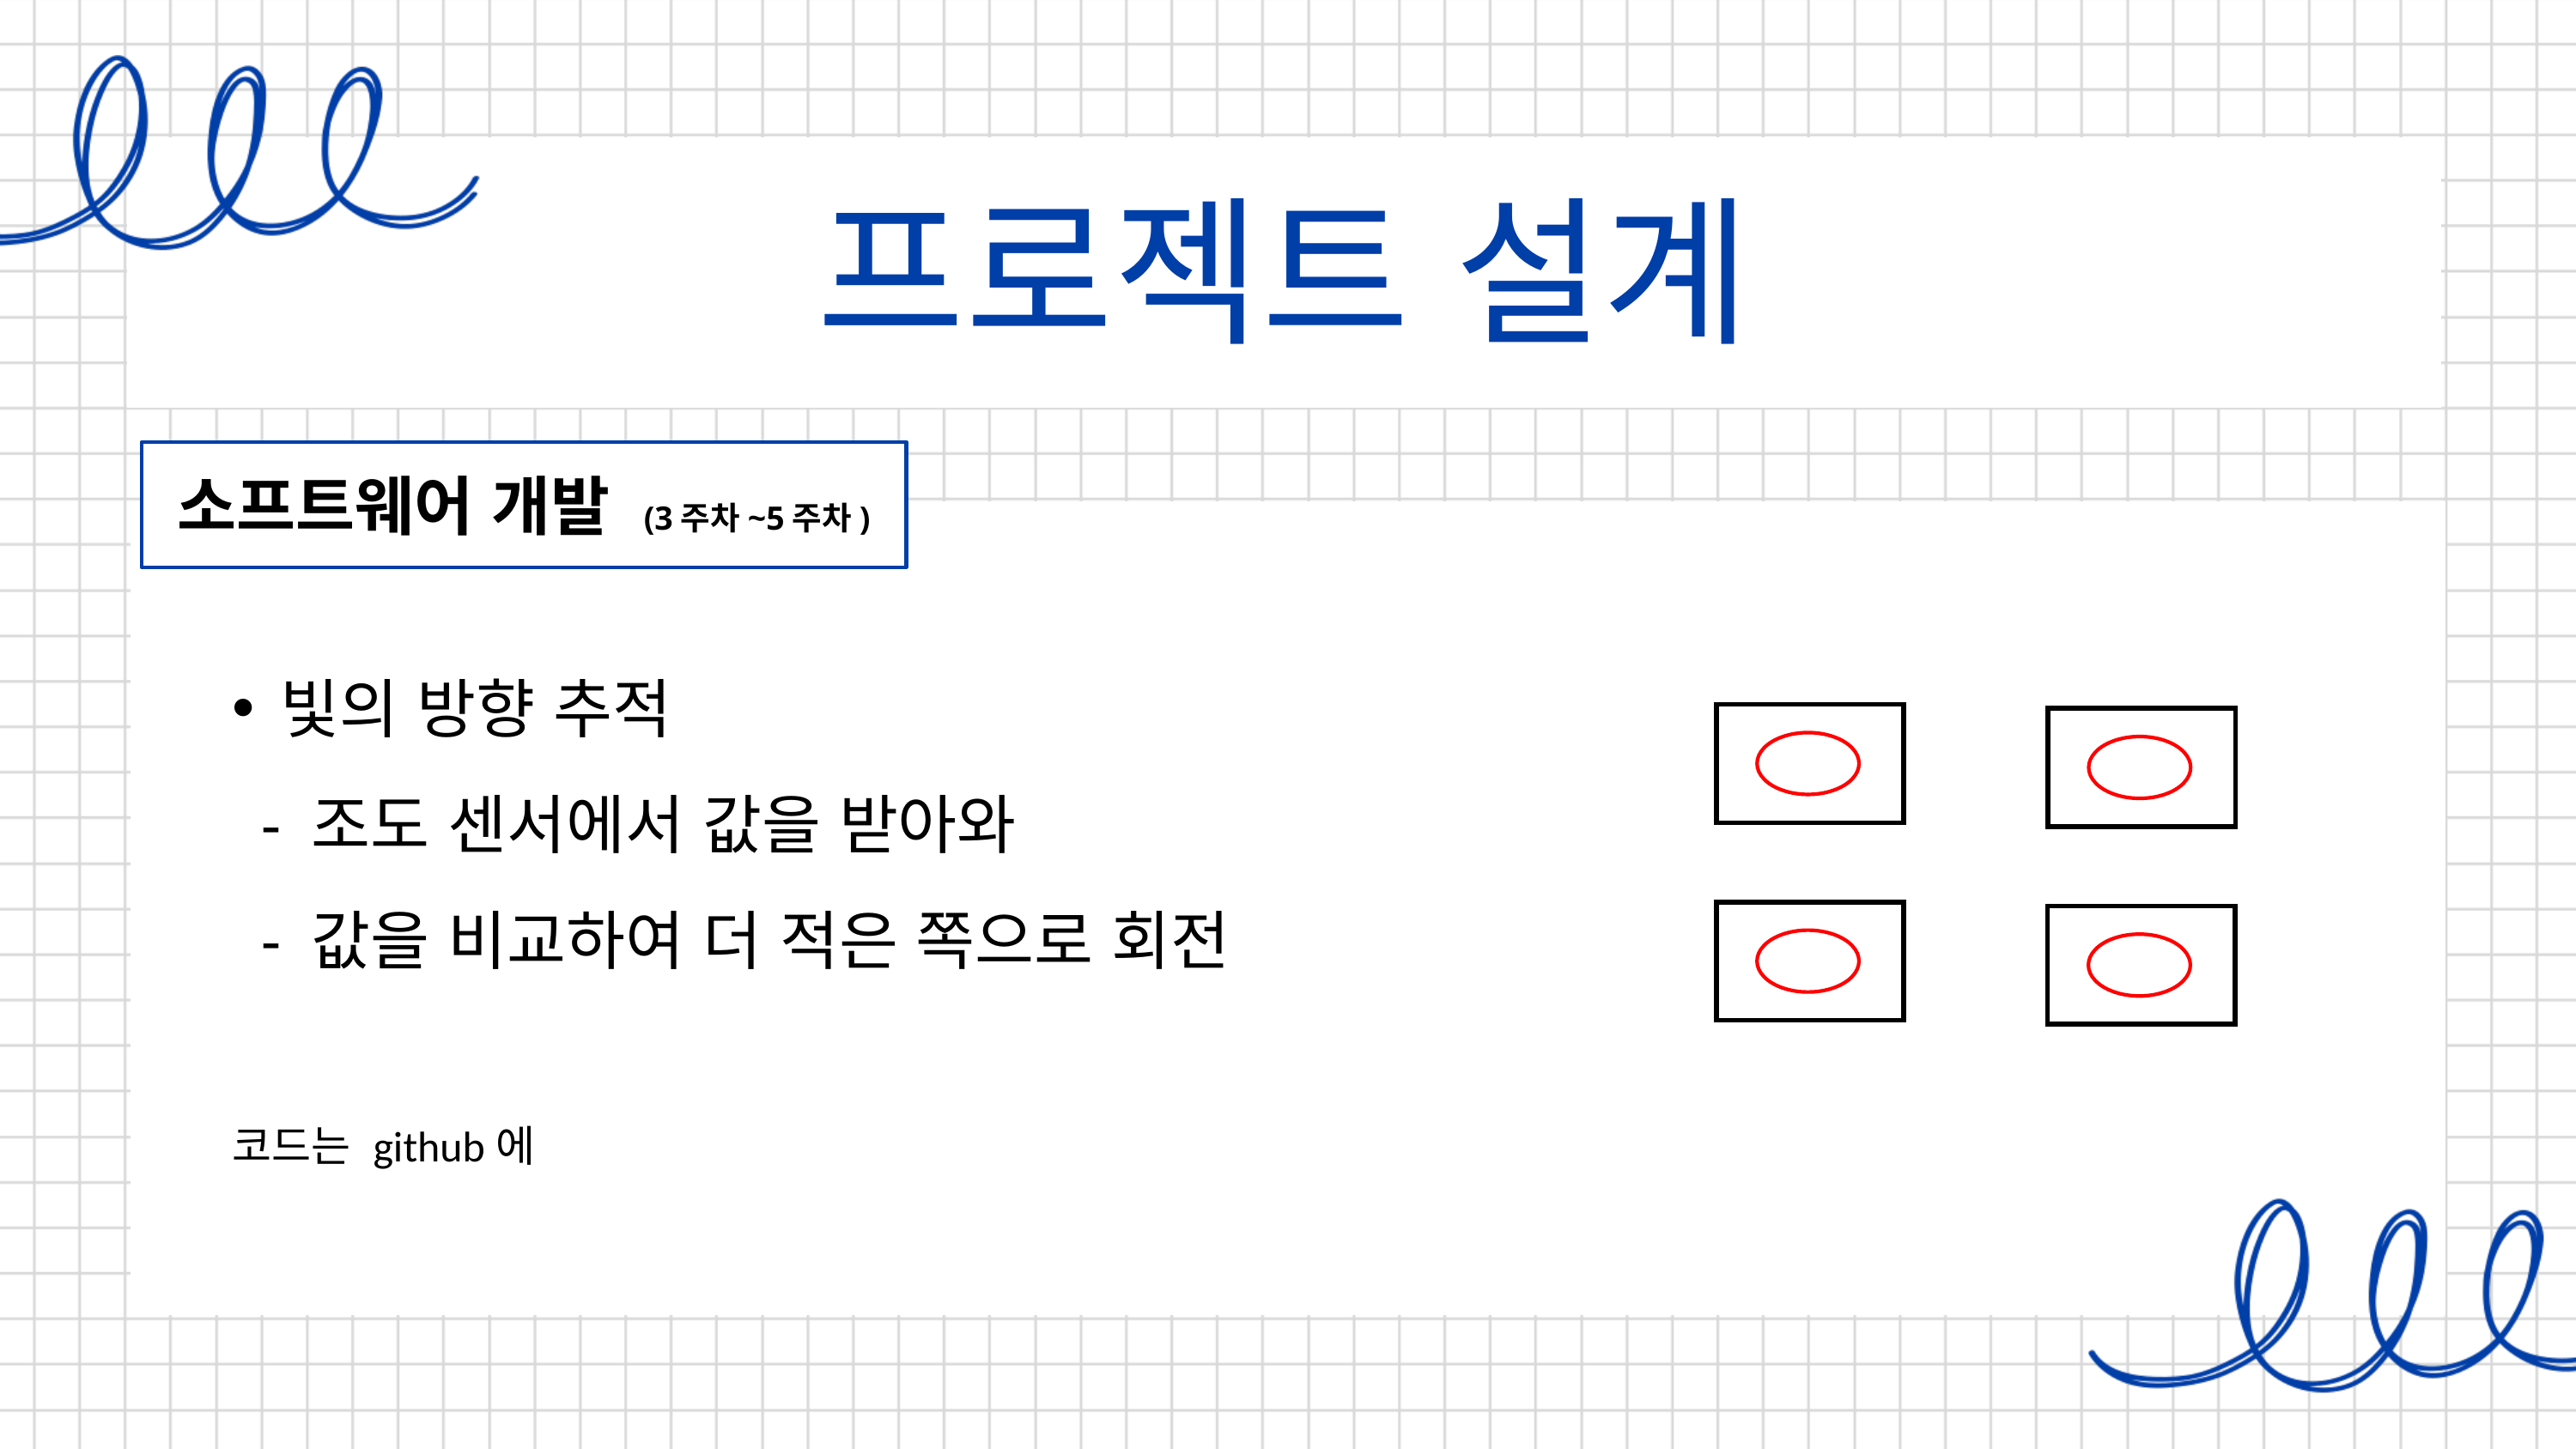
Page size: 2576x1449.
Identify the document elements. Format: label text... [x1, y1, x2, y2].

text_box [2088, 1197, 2576, 1394]
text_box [130, 500, 1129, 1316]
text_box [1129, 500, 2446, 1316]
text_box [0, 54, 481, 252]
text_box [127, 136, 2442, 408]
text_box [0, 0, 2576, 1449]
text_box 소프트웨어 개발 (3주차~5주차) [140, 440, 908, 500]
